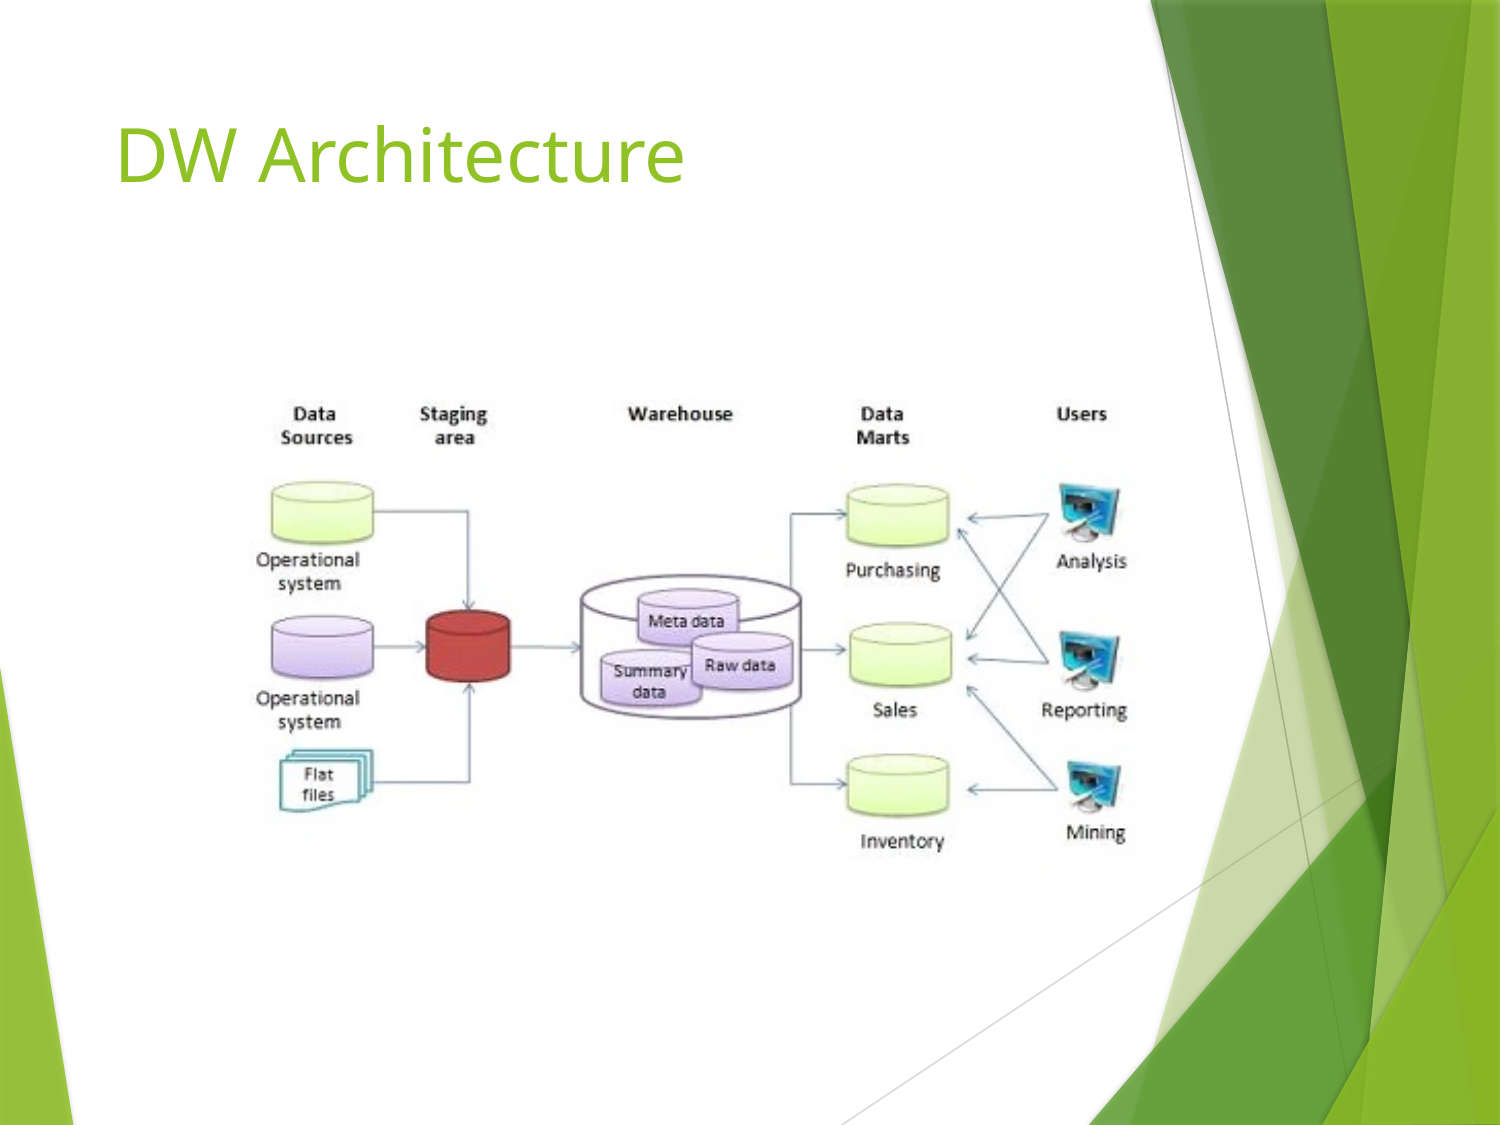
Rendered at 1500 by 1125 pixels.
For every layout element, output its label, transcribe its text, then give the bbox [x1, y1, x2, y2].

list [249, 399, 1142, 901]
title DW Architecture [99, 99, 1142, 317]
